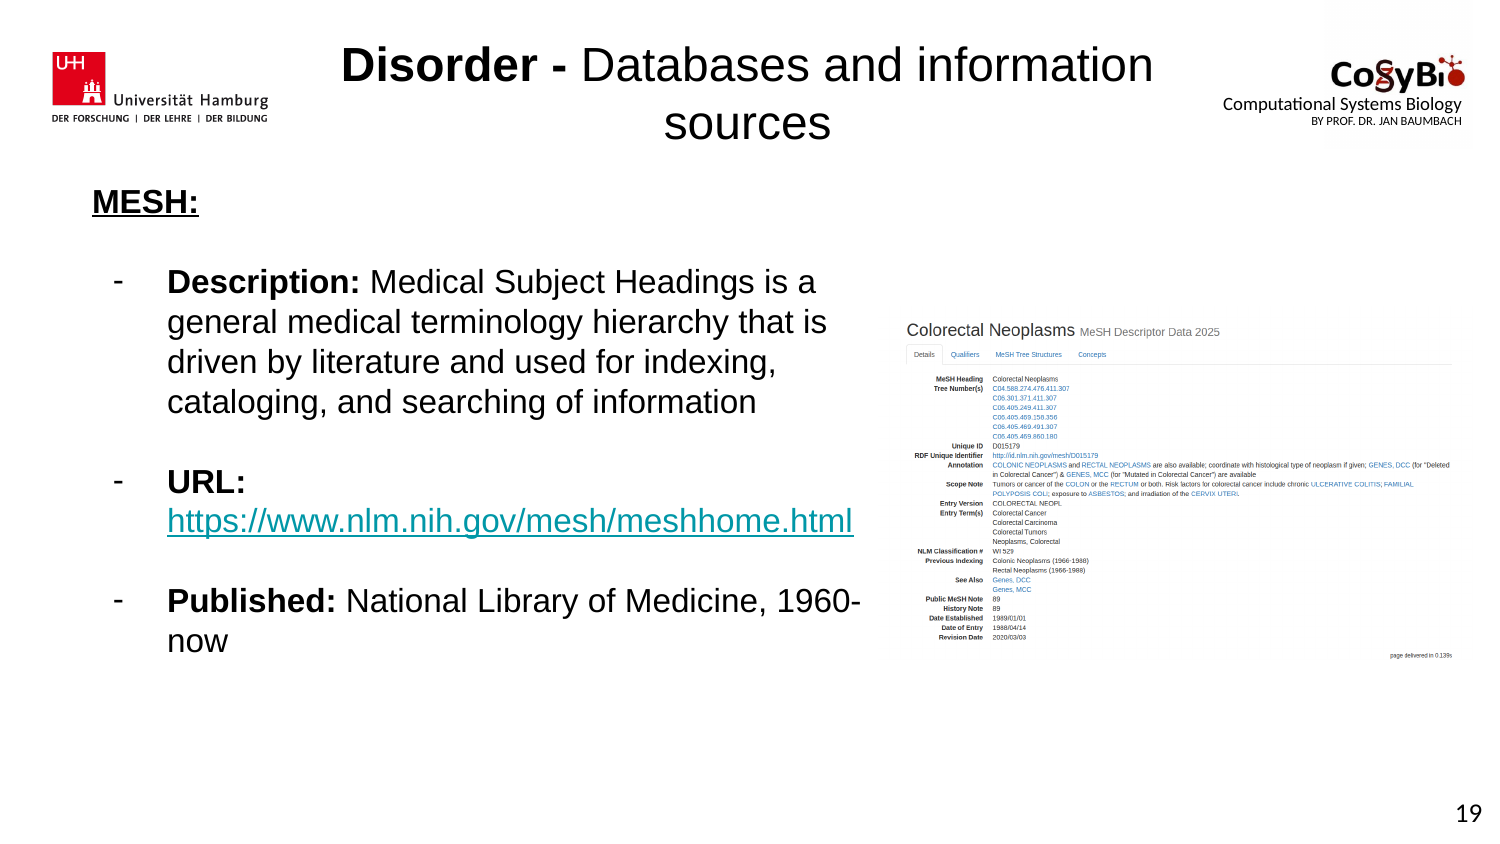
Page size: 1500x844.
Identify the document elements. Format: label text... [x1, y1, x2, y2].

text_box MESH: Description: Medical Subject Headings is a general medical terminology hierarchy that is driven by literature and used for indexing, cataloging, and searching of information URL: https://www.nlm.nih.gov/mesh/meshhome.html Published: National Library of Medicine, 1960-now [77, 165, 879, 815]
text_box Computational Systems Biology [1217, 80, 1319, 148]
slide_number ‹#› [1403, 779, 1494, 844]
picture [1324, 0, 1474, 149]
text_box BY PROF. DR. JAN BAUMBACH [1223, 105, 1319, 136]
title Disorder - Databases and information sources [279, 16, 1217, 166]
picture [878, 305, 1474, 661]
picture [0, 0, 320, 149]
